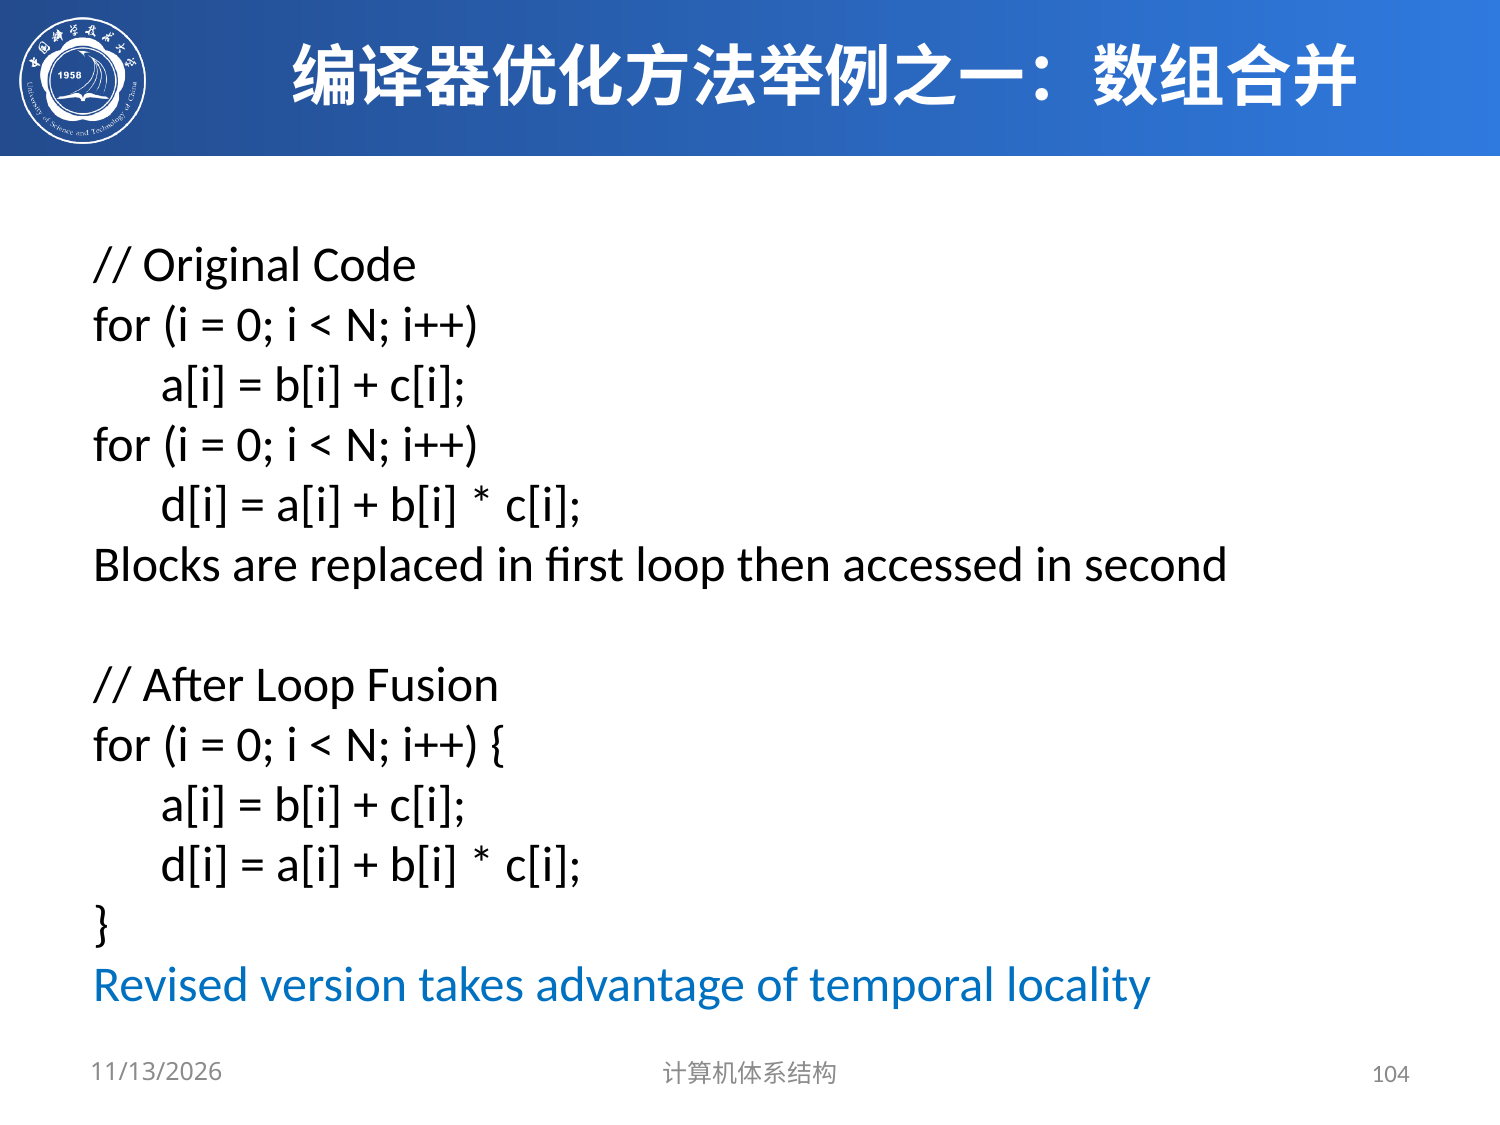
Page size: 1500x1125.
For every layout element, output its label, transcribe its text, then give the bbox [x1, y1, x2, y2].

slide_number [75, 1042, 425, 1103]
picture [19, 17, 146, 144]
slide_number 104 [1074, 1042, 1425, 1103]
footer 计算机体系结构 [512, 1042, 988, 1103]
text_box // Original Code for (i = 0; i < N; i++) a[i] = b[i] + c[i]; for (i = 0; i < N; i++) d[i] = a[i] + b[i] * c[i]; Blocks are replaced in first loop then accessed in second // After Loop Fusion for (i = 0; i < N; i++) { a[i] = b[i] + c[i]; d[i] = a[i] + b[i] * c[i]; } Revised version takes advantage of temporal locality [78, 223, 1337, 1019]
title 编译器优化方法举例之一：数组合并 [150, 0, 1500, 148]
